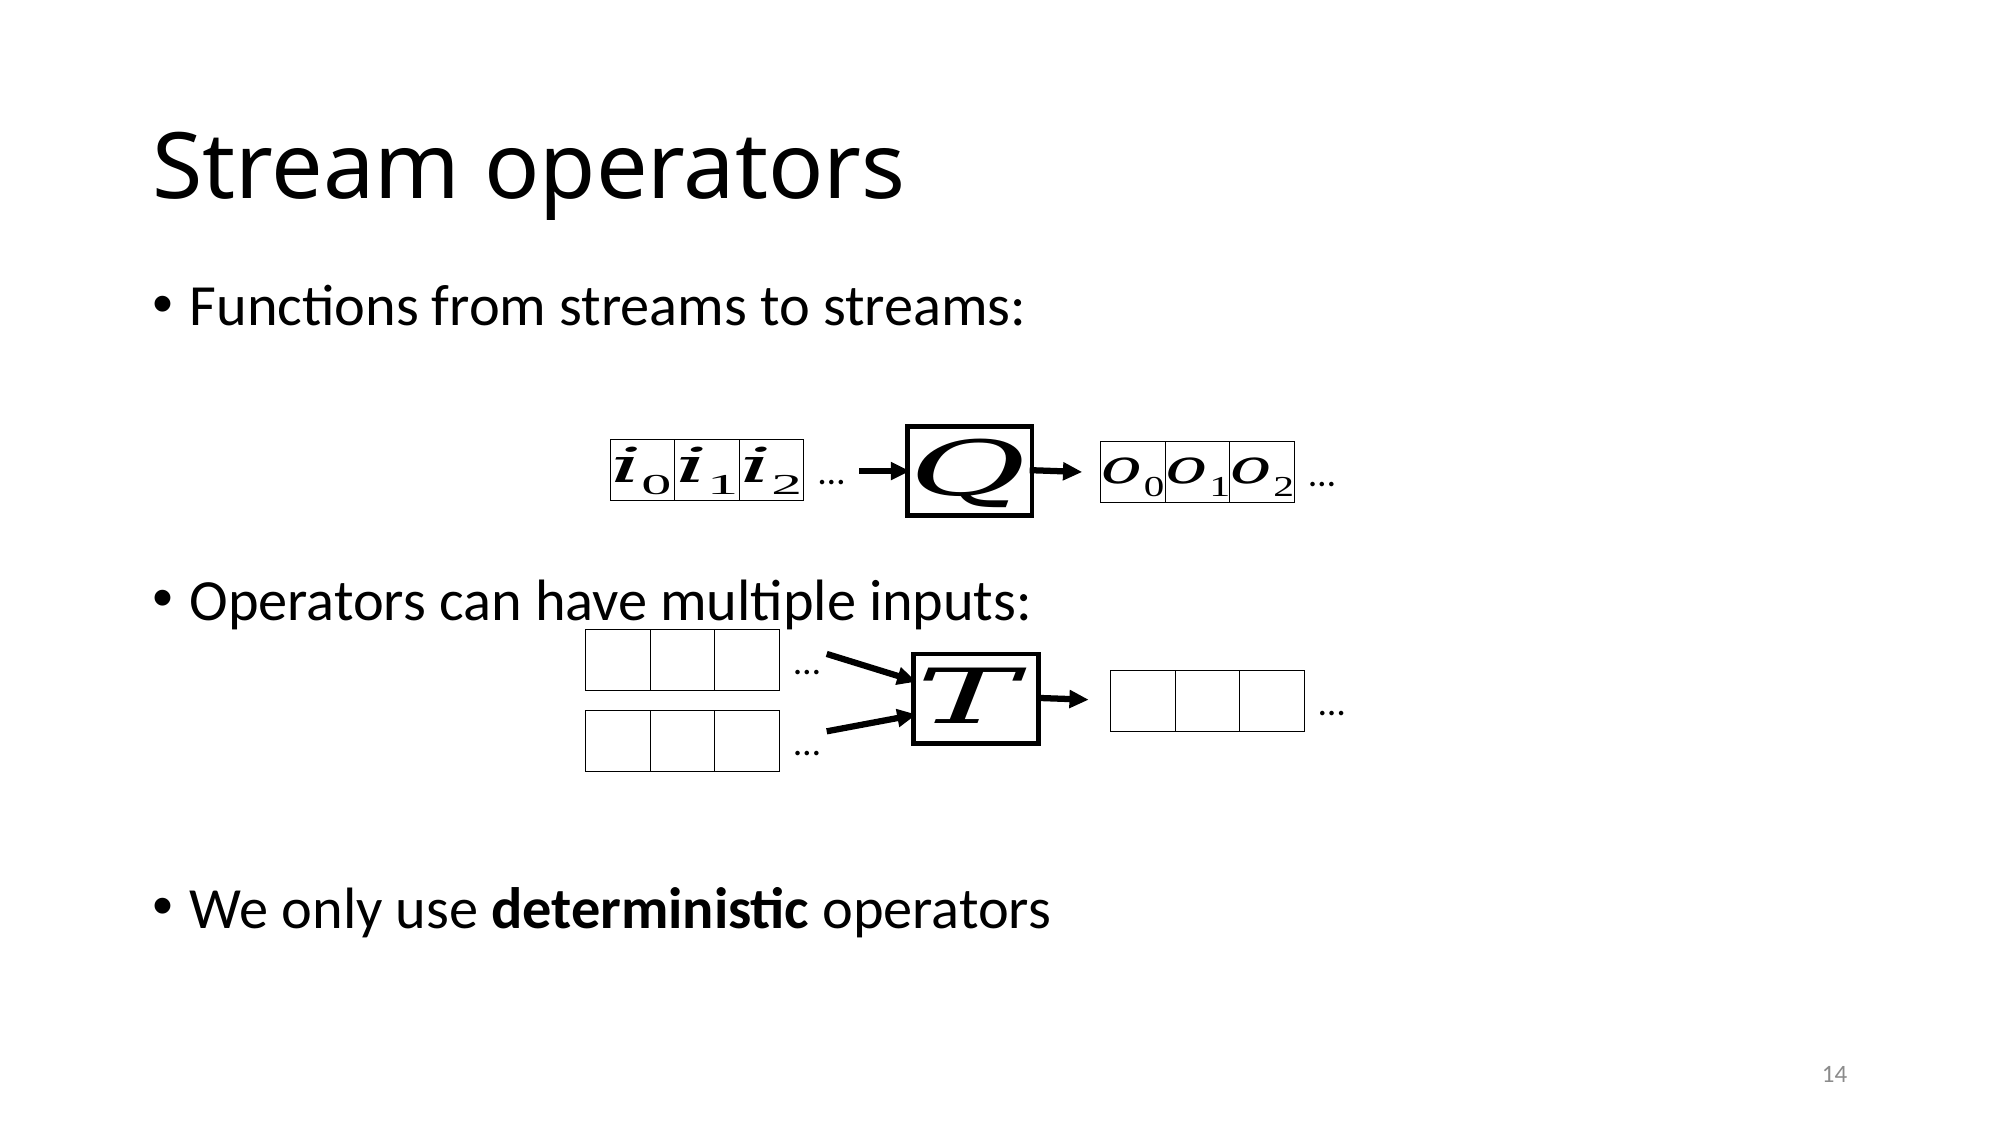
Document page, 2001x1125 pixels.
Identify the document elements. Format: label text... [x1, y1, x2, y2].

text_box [845, 714, 916, 732]
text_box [845, 653, 916, 682]
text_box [585, 629, 845, 691]
title Stream operators [137, 59, 1863, 278]
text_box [585, 710, 845, 772]
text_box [1110, 670, 1369, 732]
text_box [610, 439, 869, 501]
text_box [1100, 441, 1360, 503]
slide_number 14 [1798, 1042, 1863, 1103]
